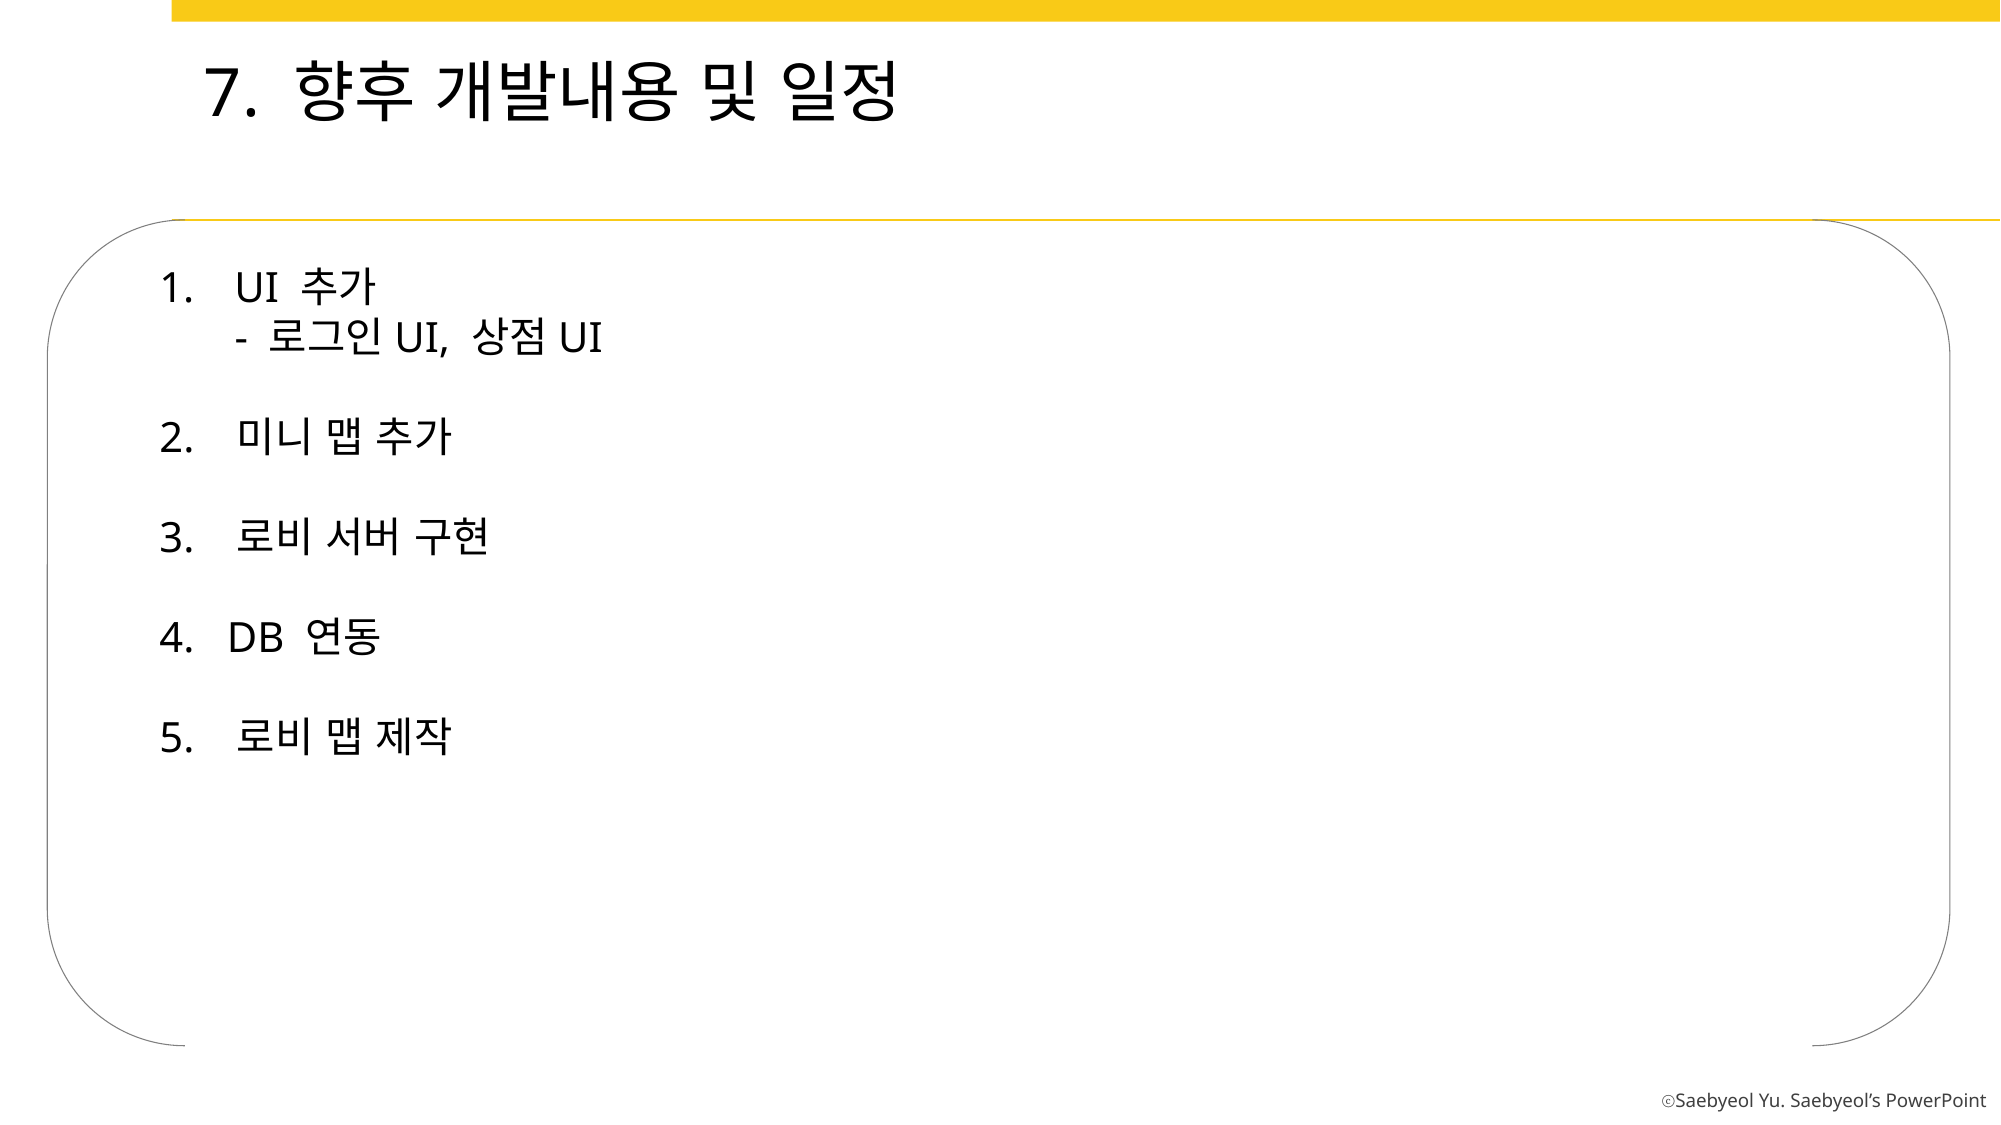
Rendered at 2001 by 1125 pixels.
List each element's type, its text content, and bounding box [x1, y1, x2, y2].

text_box UI 추가 - 로그인UI, 상점UI 2. 미니 맵 추가 3. 로비 서버 구현 4. DB 연동 5. 로비 맵 제작 [144, 253, 725, 1069]
text_box [46, 220, 1951, 1047]
text_box [171, 0, 2000, 23]
text_box 7. 향후 개발내용 및 일정 [189, 42, 919, 137]
